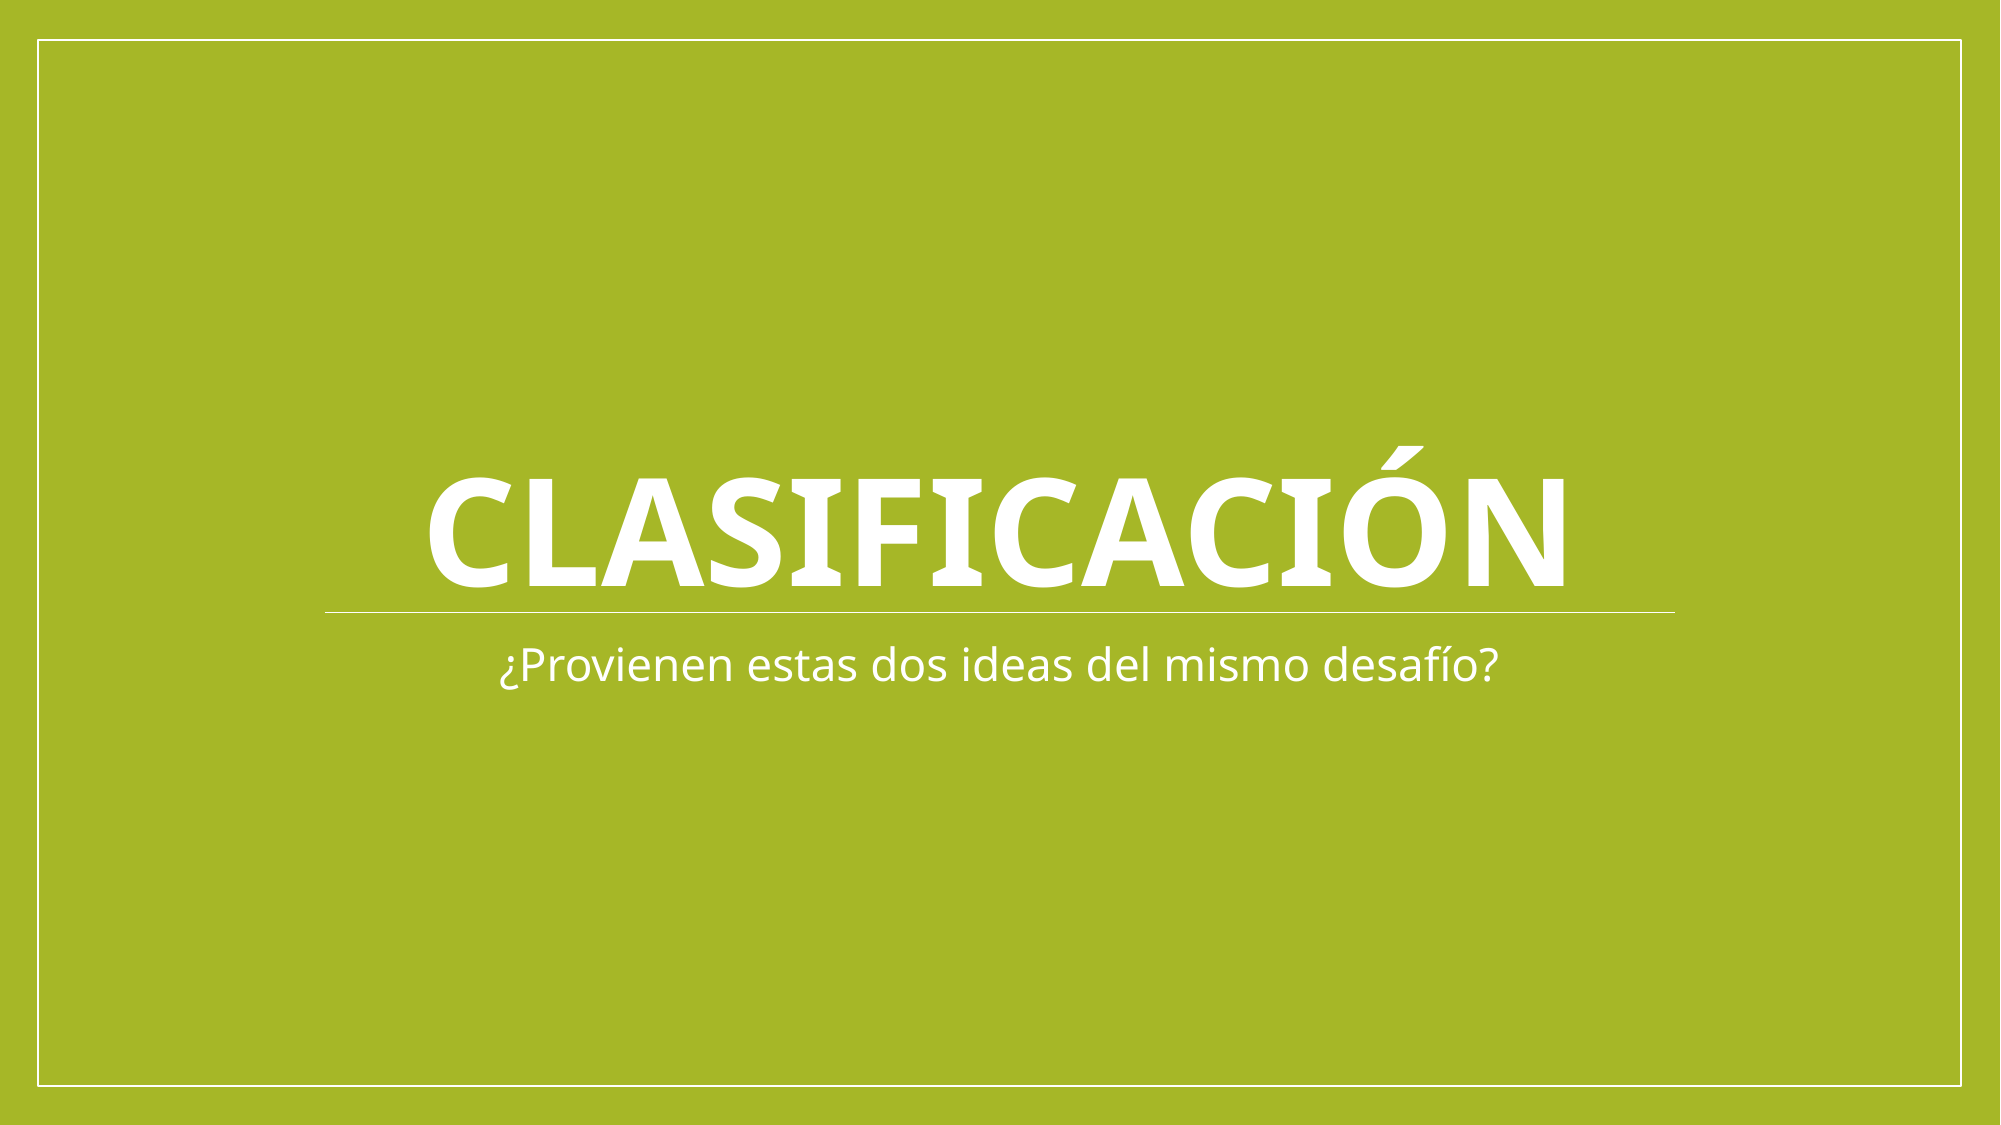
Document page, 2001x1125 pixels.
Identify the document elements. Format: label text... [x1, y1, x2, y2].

title Clasificación [182, 144, 1818, 625]
subtitle ¿Provienen estas dos ideas del mismo desafío? [280, 634, 1719, 863]
